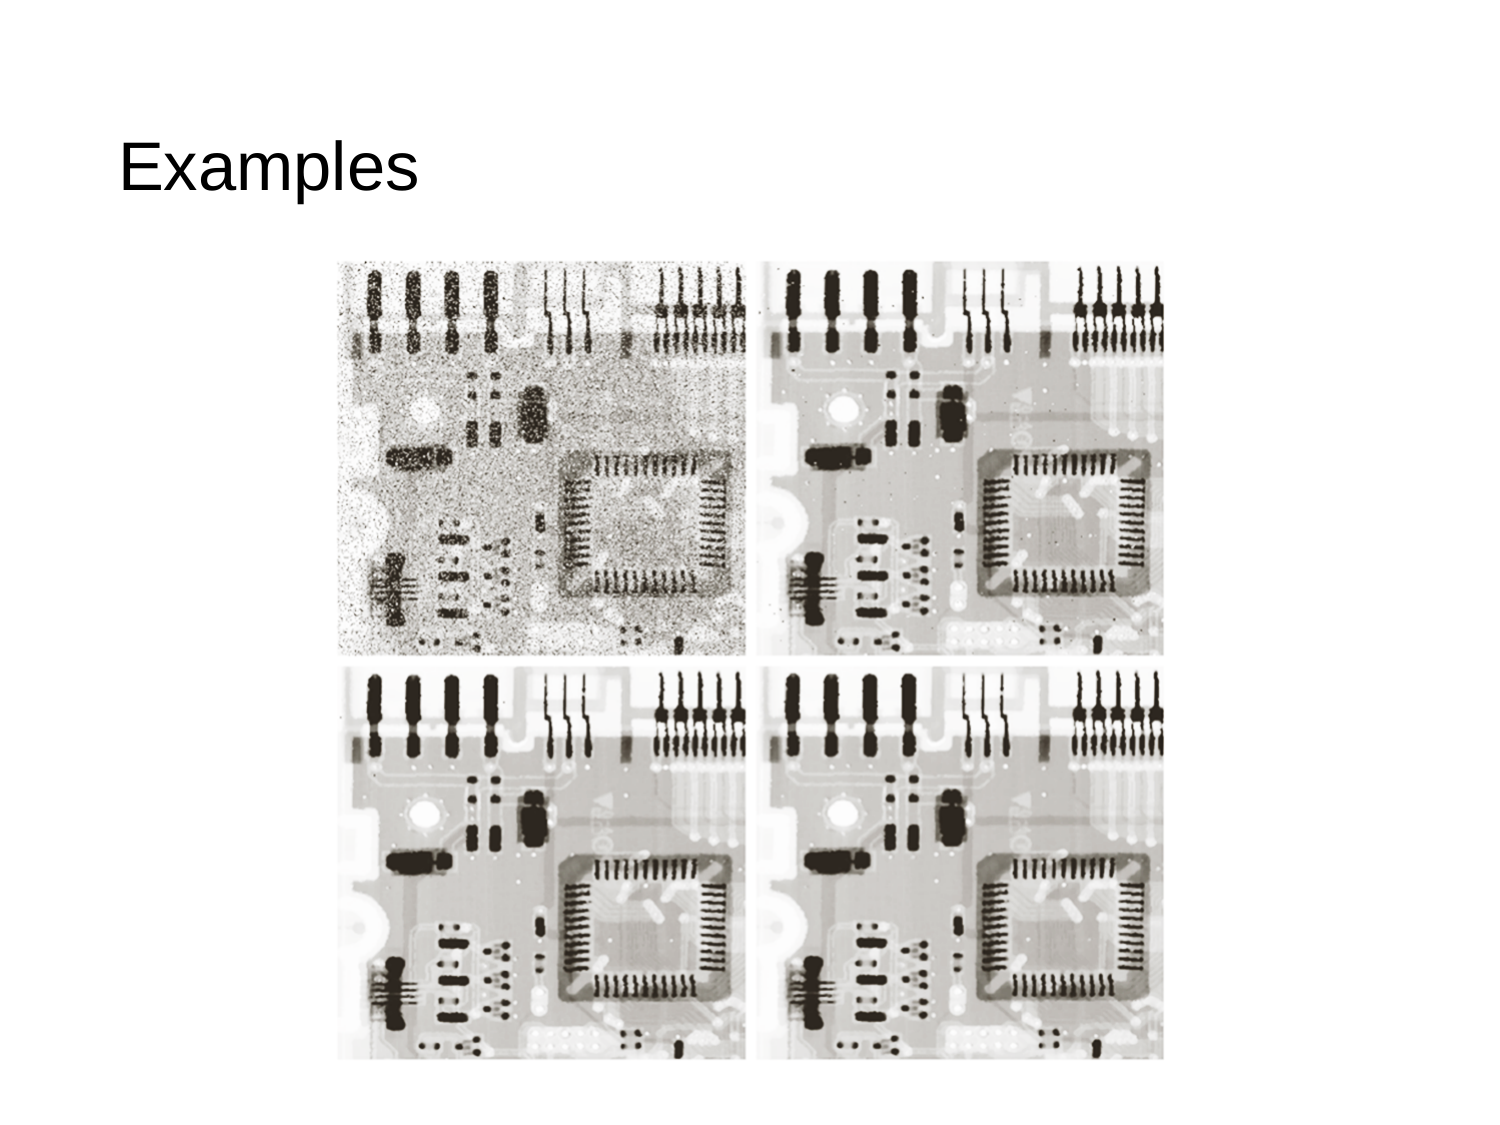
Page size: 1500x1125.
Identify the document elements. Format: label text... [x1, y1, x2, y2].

picture [331, 257, 1169, 1065]
title Examples [103, 59, 1397, 278]
